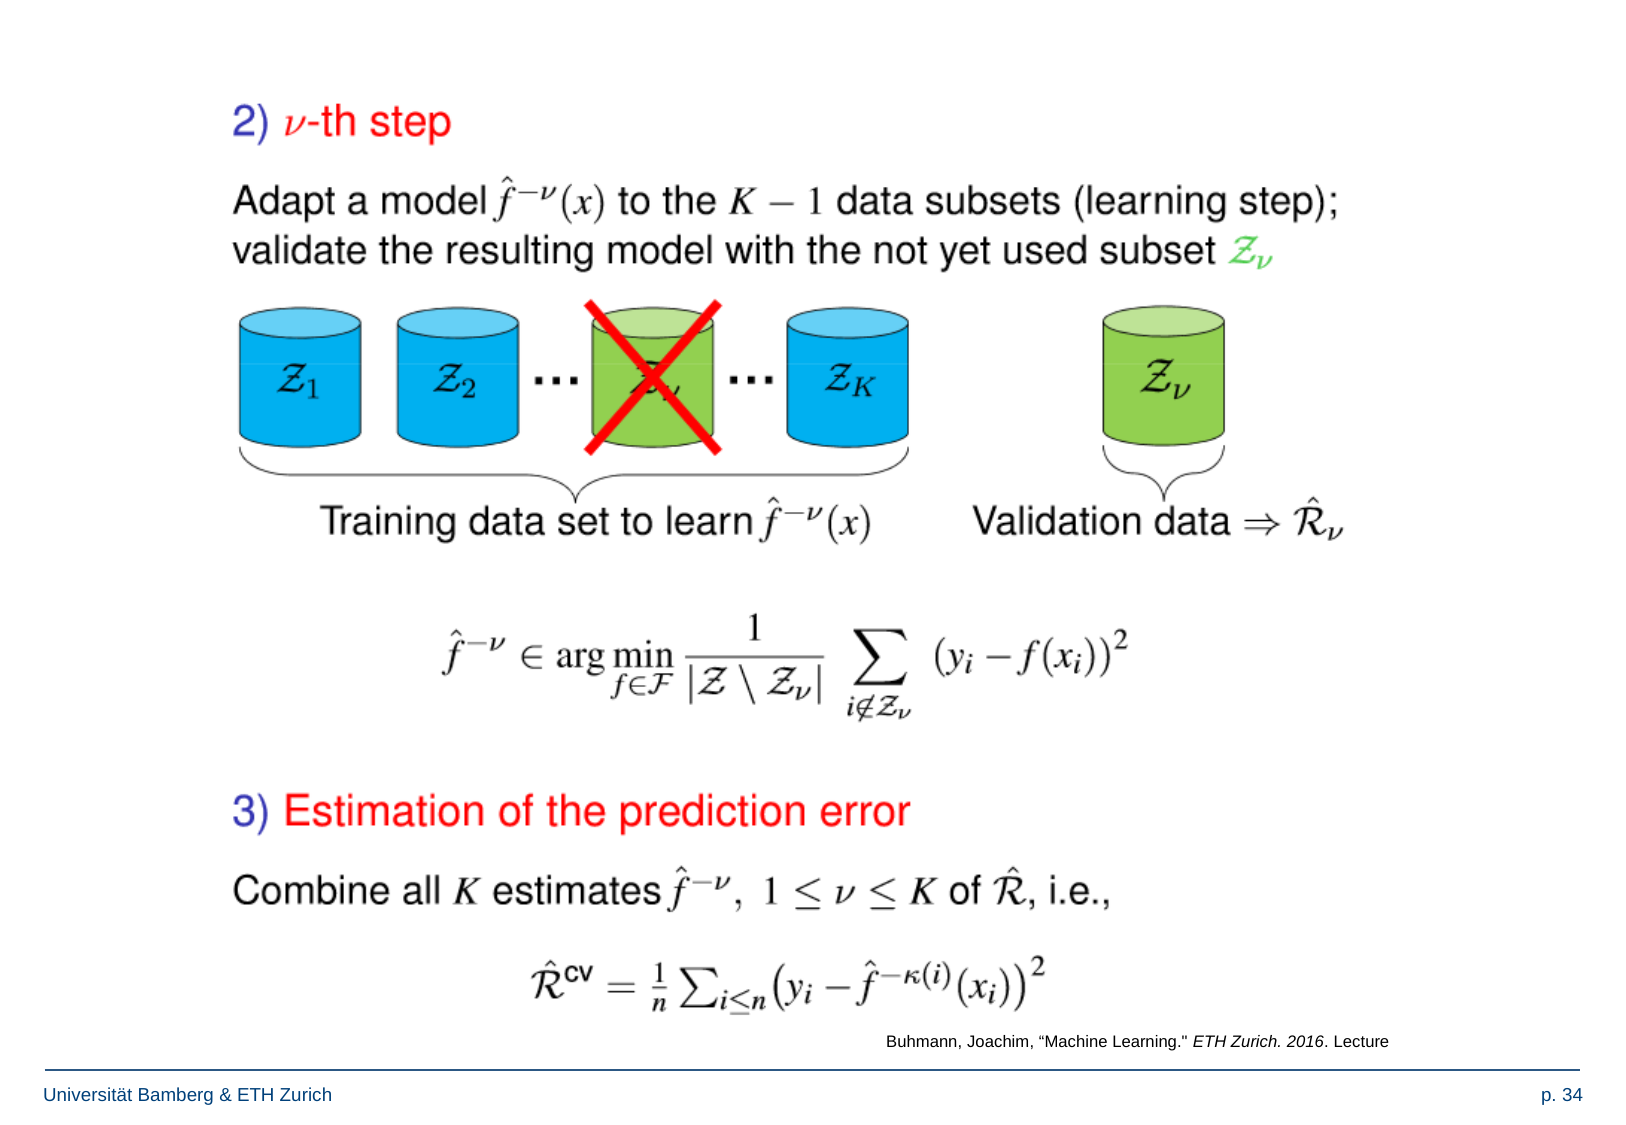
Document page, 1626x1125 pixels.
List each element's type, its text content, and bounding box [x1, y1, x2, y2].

text_box Buhmann, Joachim, “Machine Learning." ETH Zurich. 2016. Lecture [871, 1023, 1625, 1059]
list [162, 101, 1404, 1024]
